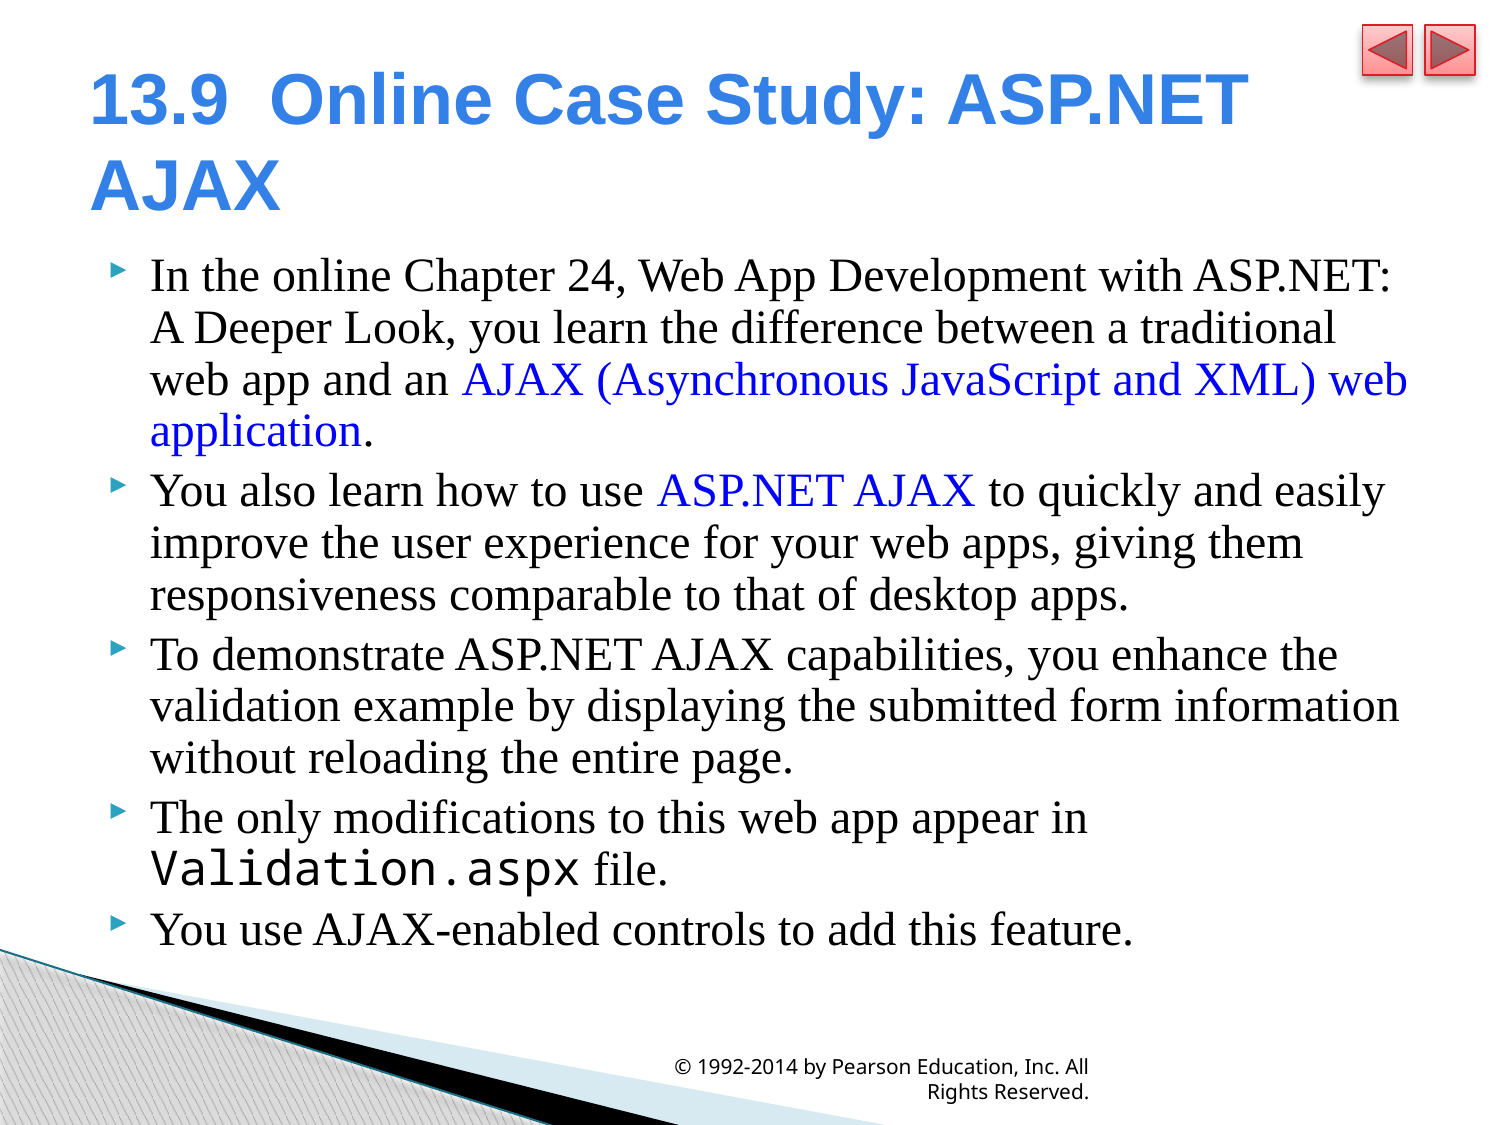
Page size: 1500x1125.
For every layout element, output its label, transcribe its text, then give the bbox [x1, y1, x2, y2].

list In the online Chapter 24, Web App Development with ASP.NET: A Deeper Look, you learn the difference between a traditional web app and an AJAX (Asynchronous JavaScript and XML) web application. You also learn how to use ASP.NET AJAX to quickly and easily improve the user experience for your web apps, giving them responsiveness comparable to that of desktop apps. To demonstrate ASP.NET AJAX capabilities, you enhance the validation example by displaying the submitted form information without reloading the entire page. The only modifications to this web app appear in Validation.aspx file. You use AJAX-enabled controls to add this feature. [75, 242, 1425, 986]
title 13.9 Online Case Study: ASP.NET AJAX [75, 45, 1425, 233]
footer © 1992-2014 by Pearson Education, Inc. All Rights Reserved. [650, 1051, 1105, 1112]
